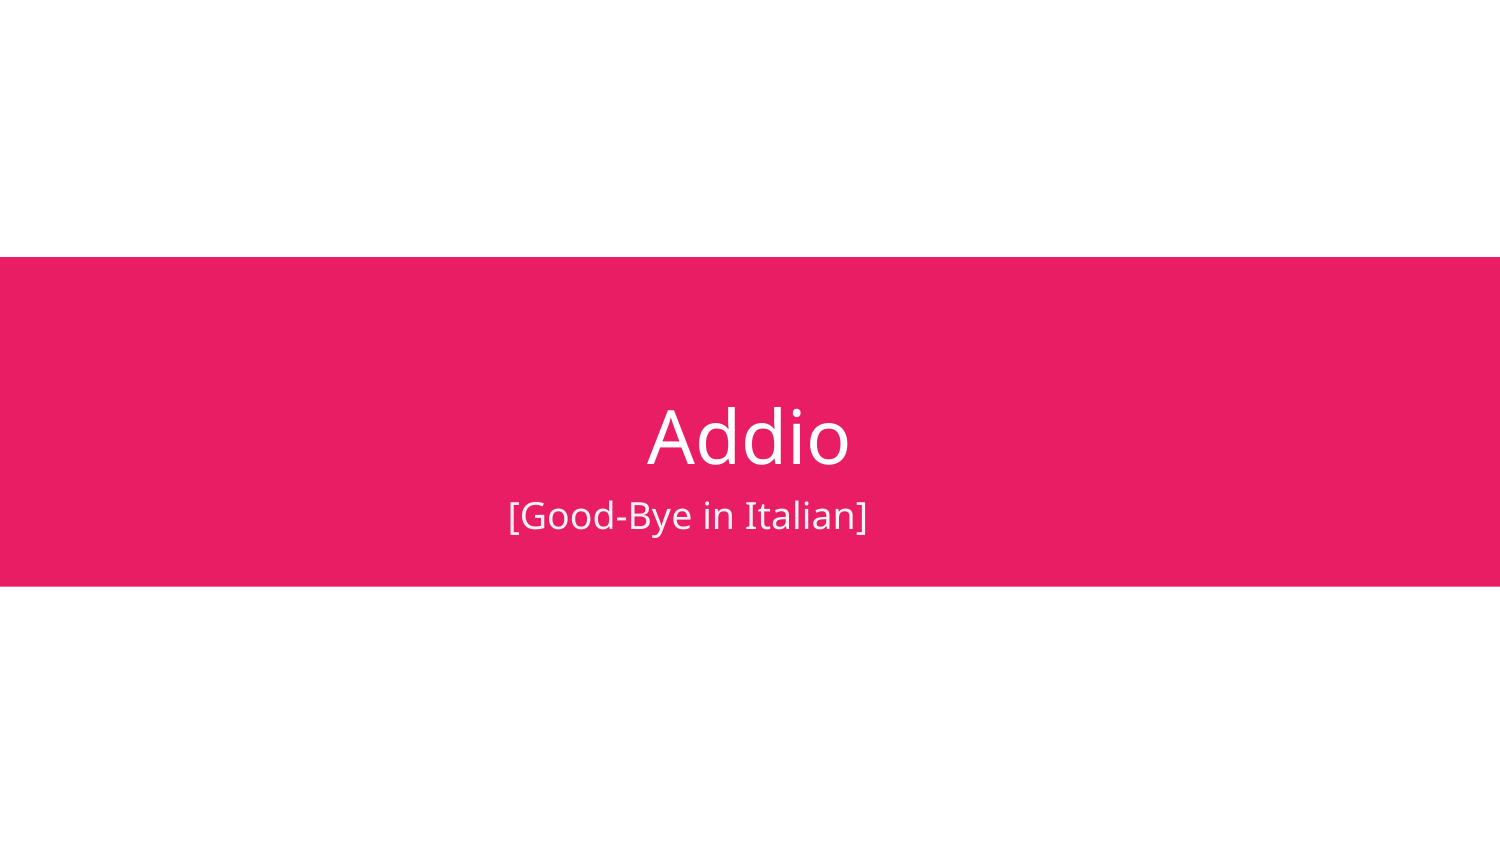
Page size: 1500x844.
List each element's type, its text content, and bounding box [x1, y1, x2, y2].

subtitle [Good-Bye in Italian] [492, 470, 1008, 559]
title Addio [70, 309, 1430, 559]
